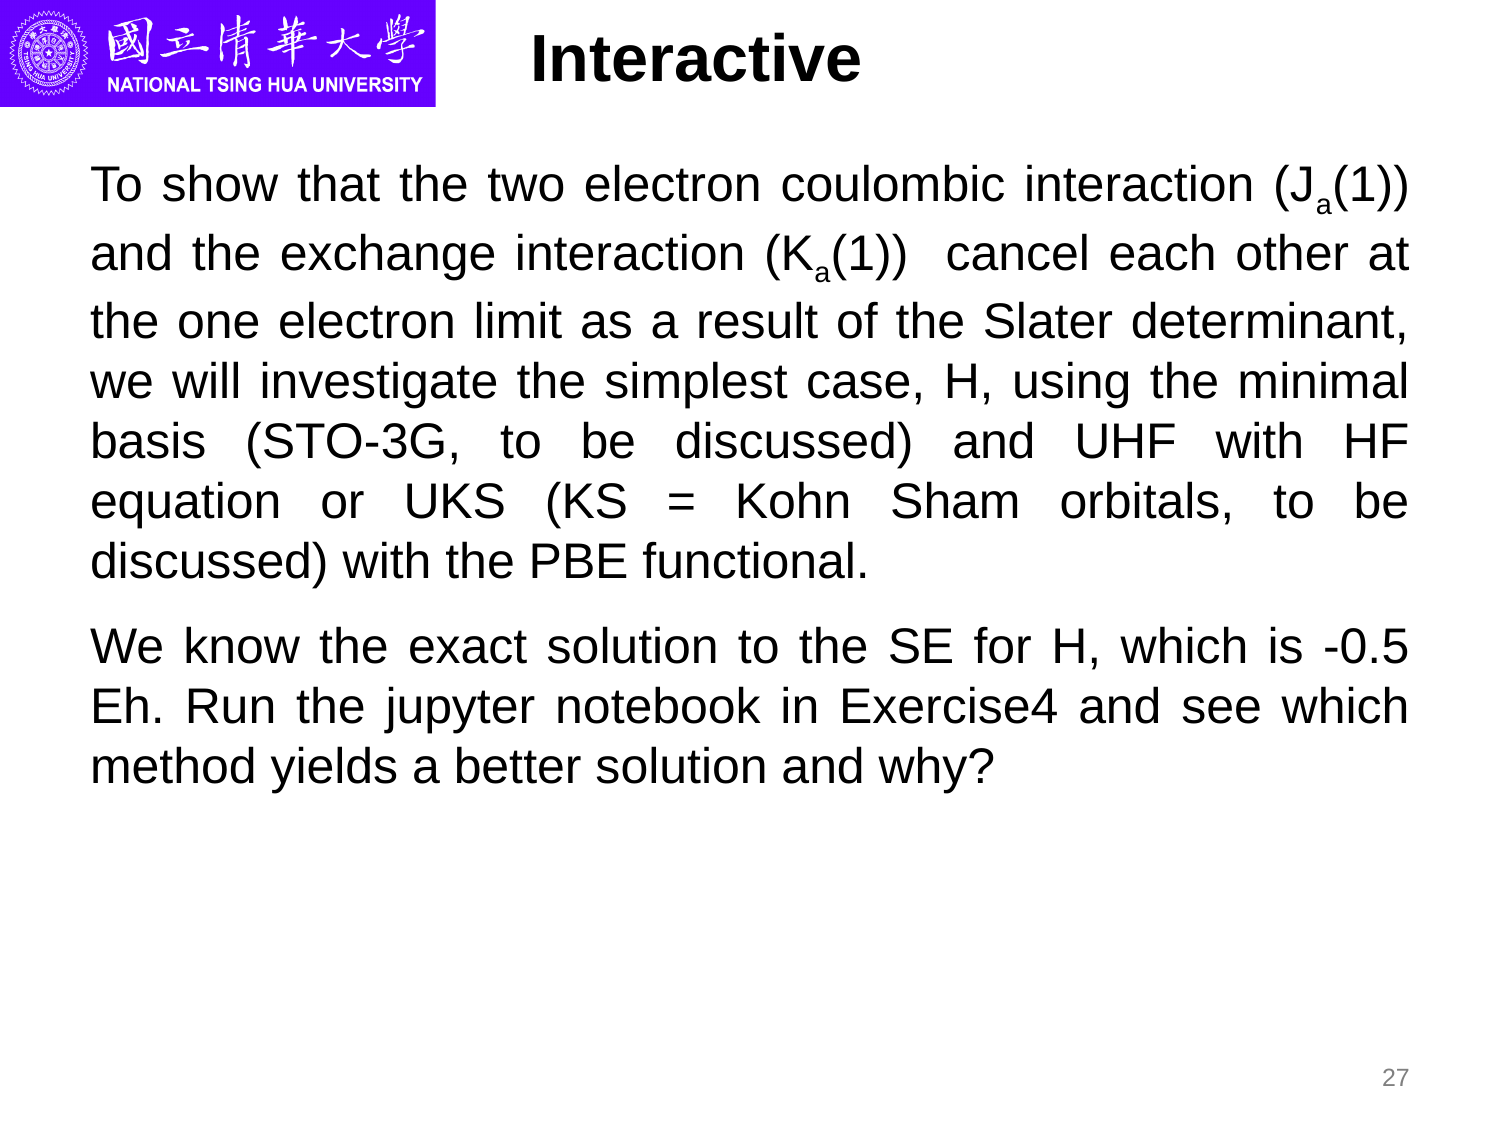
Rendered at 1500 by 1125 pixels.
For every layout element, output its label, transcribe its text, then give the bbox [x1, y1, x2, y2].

slide_number 27 [1308, 1050, 1425, 1103]
list To show that the two electron coulombic interaction (Ja(1)) and the exchange interaction (Ka(1)) cancel each other at the one electron limit as a result of the Slater determinant, we will investigate the simplest case, H, using the minimal basis (STO-3G, to be discussed) and UHF with HF equation or UKS (KS = Kohn Sham orbitals, to be discussed) with the PBE functional. We know the exact solution to the SE for H, which is -0.5 Eh. Run the jupyter notebook in Exercise4 and see which method yields a better solution and why? [75, 144, 1425, 1032]
picture [0, 0, 436, 107]
title Interactive [515, 0, 1425, 107]
